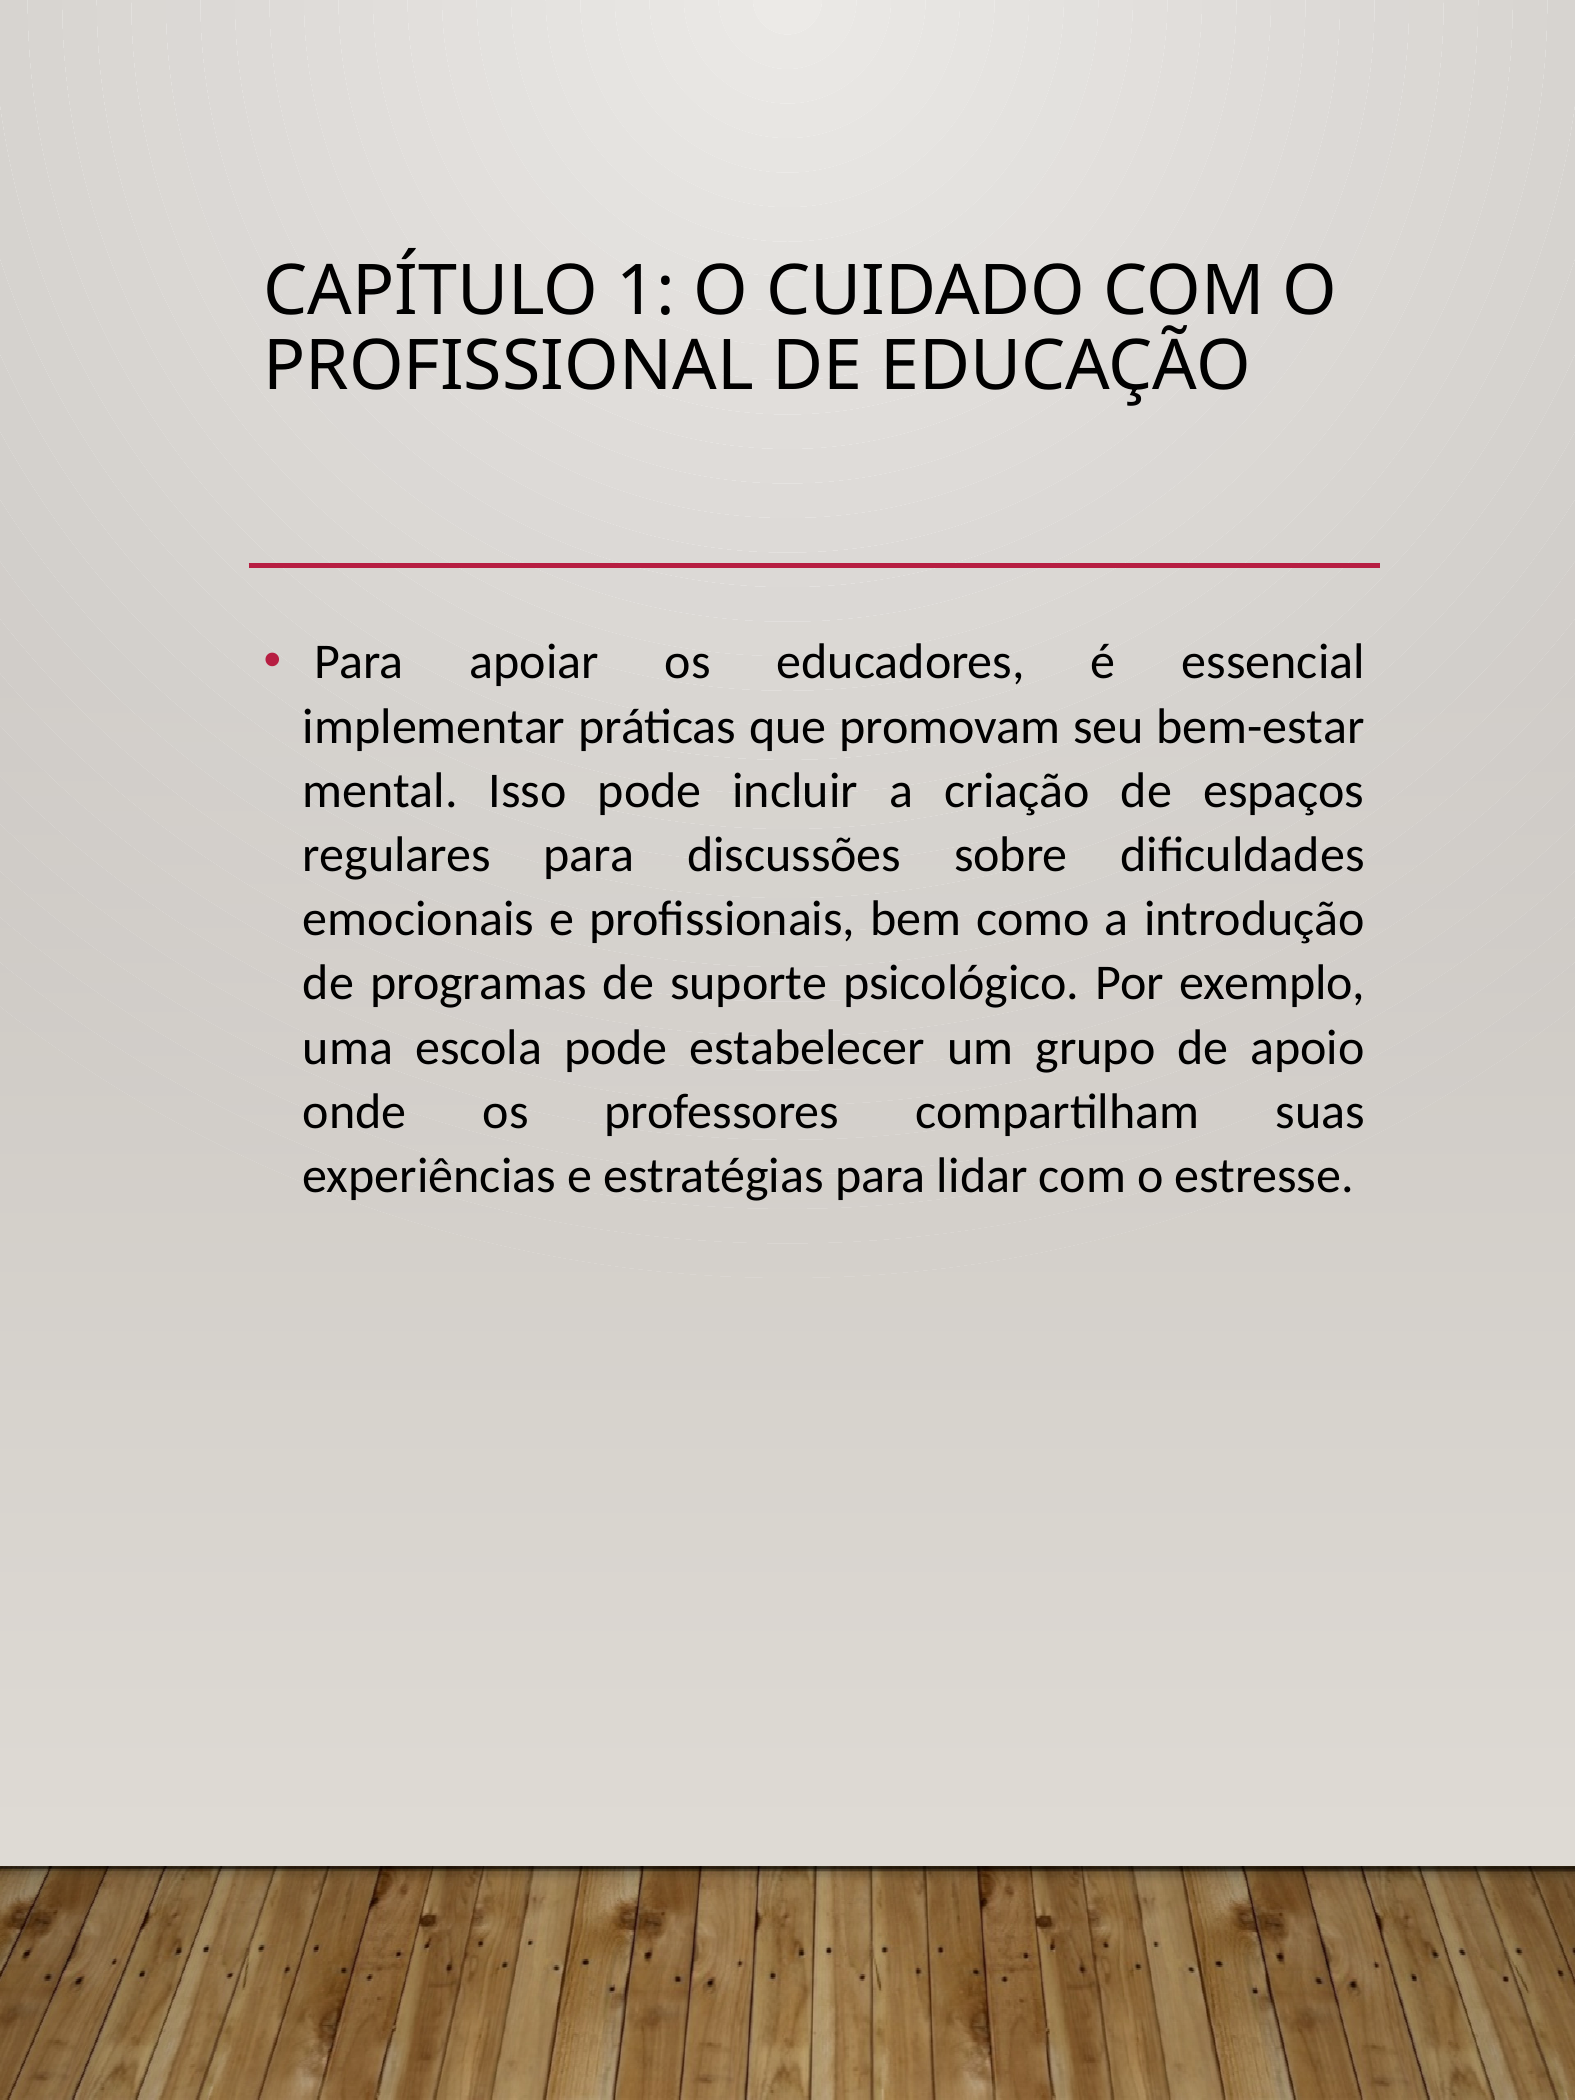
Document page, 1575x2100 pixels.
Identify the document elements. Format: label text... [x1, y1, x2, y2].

picture [0, 1866, 1575, 2100]
list Para apoiar os educadores, é essencial implementar práticas que promovam seu bem-estar mental. Isso pode incluir a criação de espaços regulares para discussões sobre dificuldades emocionais e profissionais, bem como a introdução de programas de suporte psicológico. Por exemplo, uma escola pode estabelecer um grupo de apoio onde os professores compartilham suas experiências e estratégias para lidar com o estresse. [248, 617, 1381, 1783]
title Capítulo 1: o Cuidado com o Profissional de Educação [248, 246, 1381, 568]
